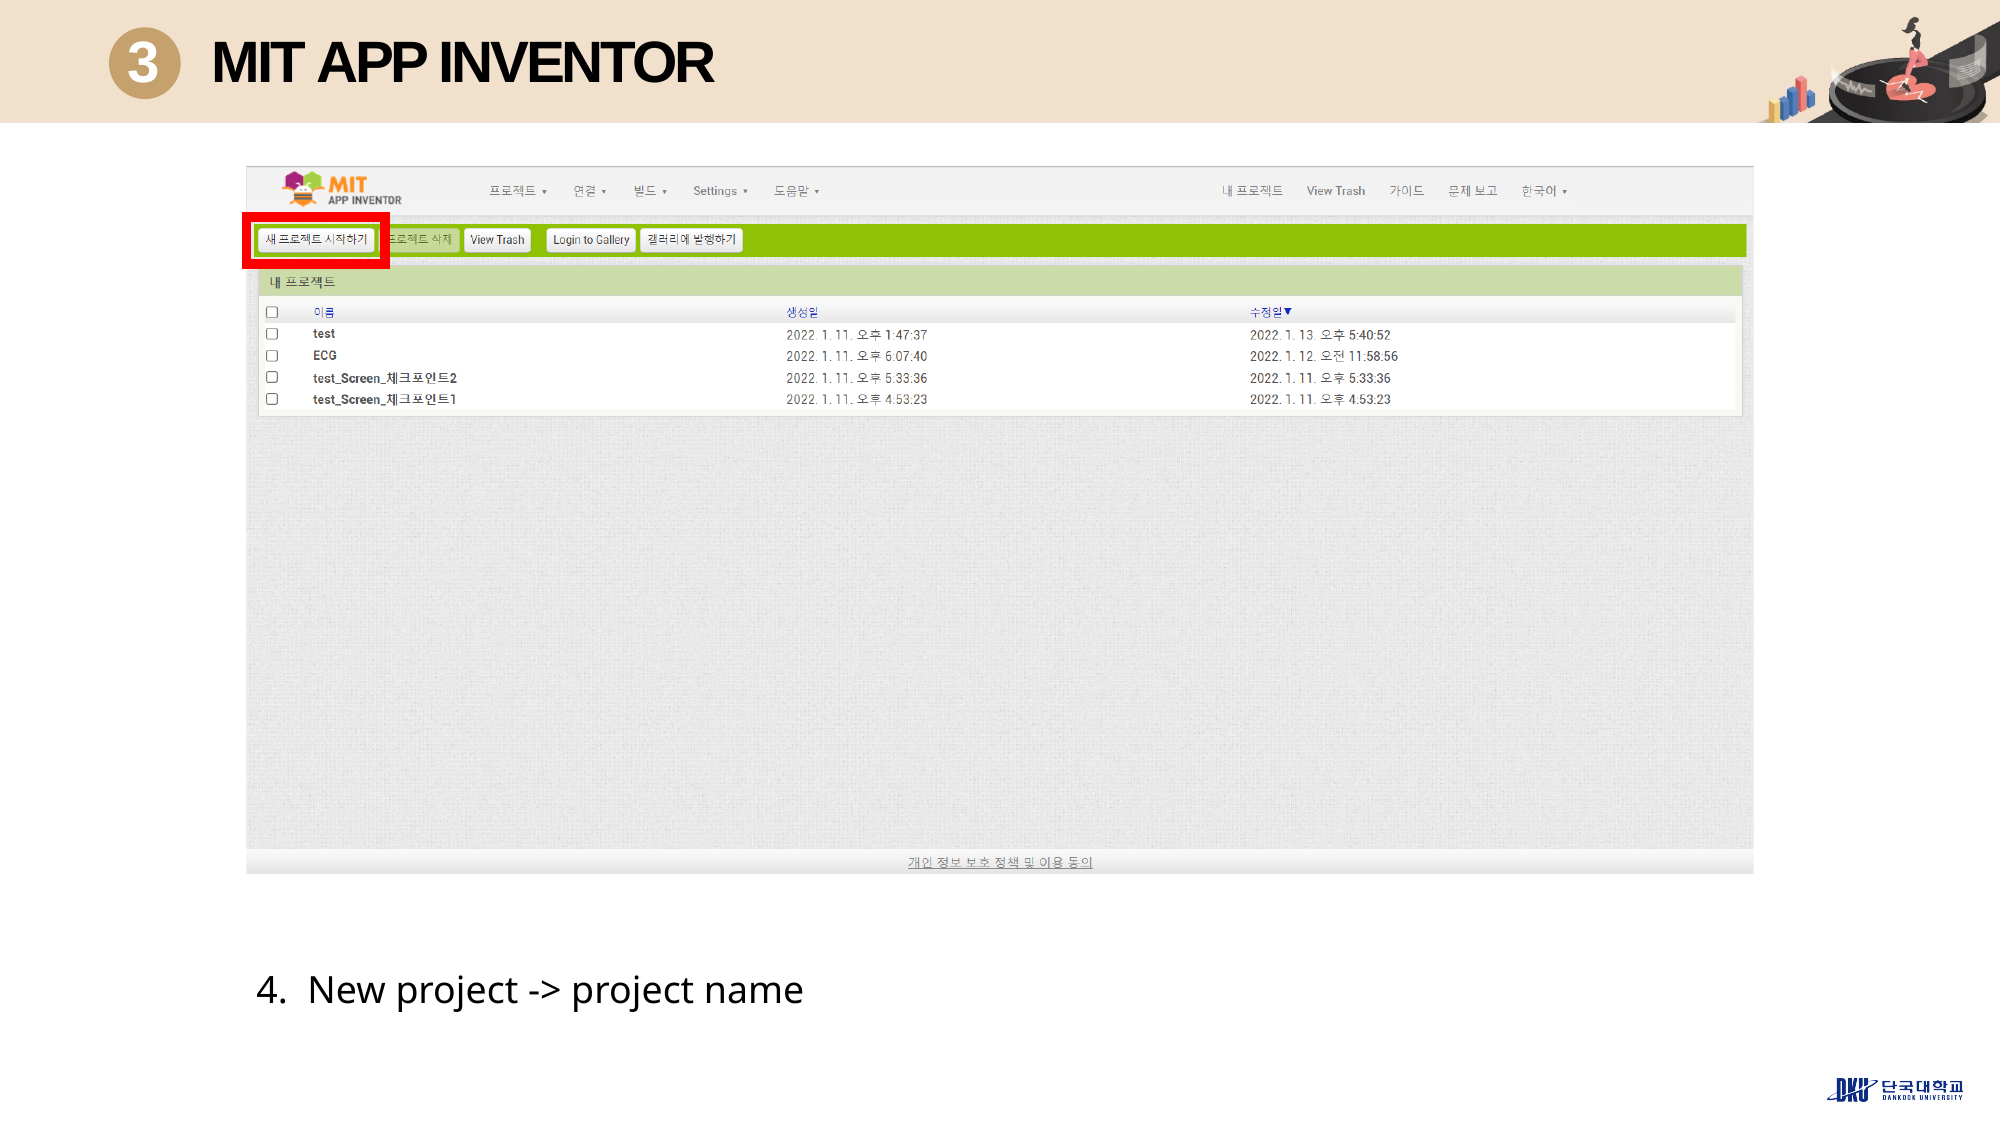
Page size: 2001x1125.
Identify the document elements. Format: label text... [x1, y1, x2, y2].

text_box MIT APP INVENTOR [181, 17, 739, 102]
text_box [108, 17, 181, 103]
picture [0, 0, 2000, 1125]
text_box 4. New project -> project name [241, 936, 1608, 1019]
